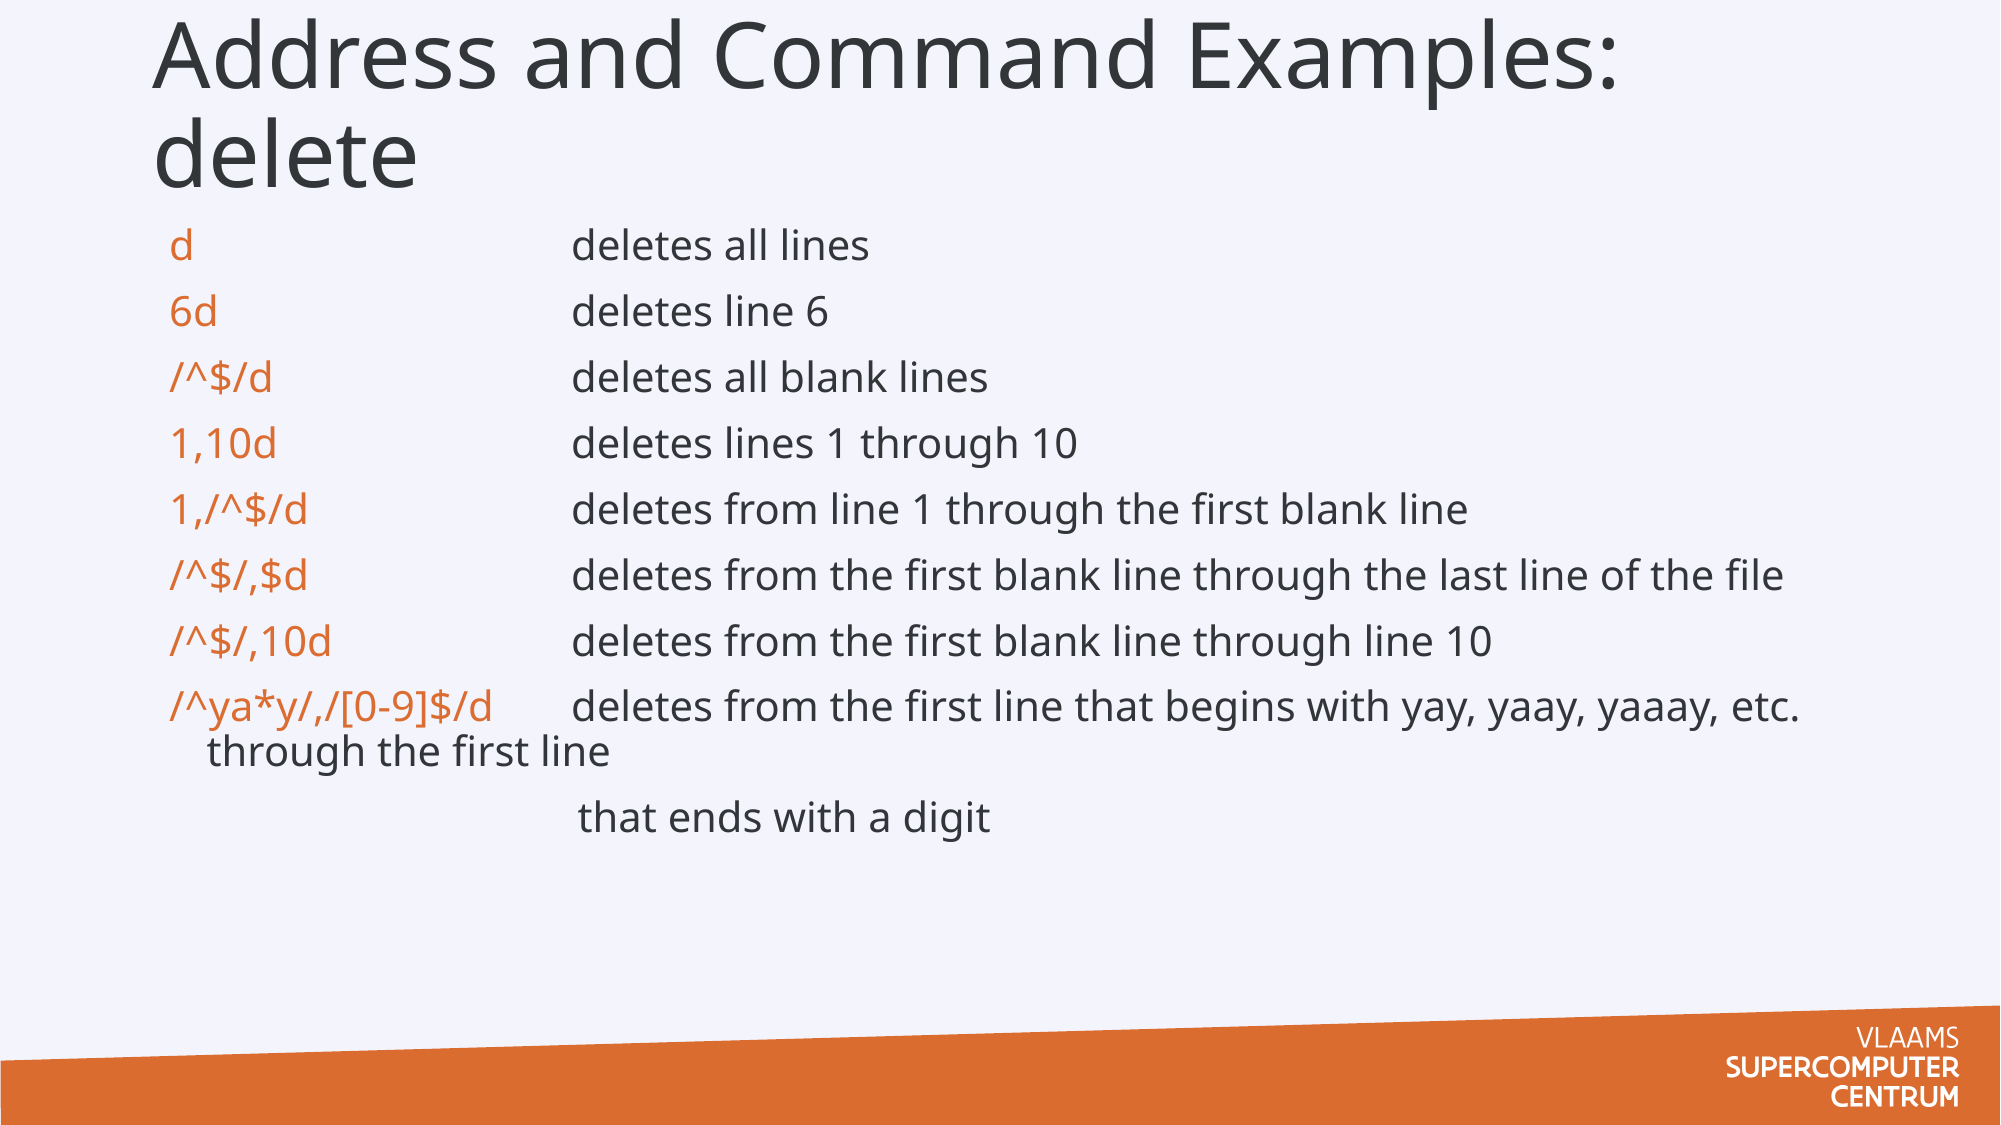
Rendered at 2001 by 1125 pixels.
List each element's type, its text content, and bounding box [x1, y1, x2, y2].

title Address and Command Examples: delete [137, 0, 1863, 218]
list d deletes all lines 6d deletes line 6 /^$/d deletes all blank lines 1,10d deletes lines 1 through 10 1,/^$/d deletes from line 1 through the first blank line /^$/,$d deletes from the first blank line through the last line of the file /^$/,10d deletes from the first blank line through line 10 /^ya*y/,/[0-9]$/d deletes from the first line that begins with yay, yaay, yaaay, etc. through the first line that ends with a digit [154, 217, 1982, 944]
picture [1725, 1021, 1960, 1117]
